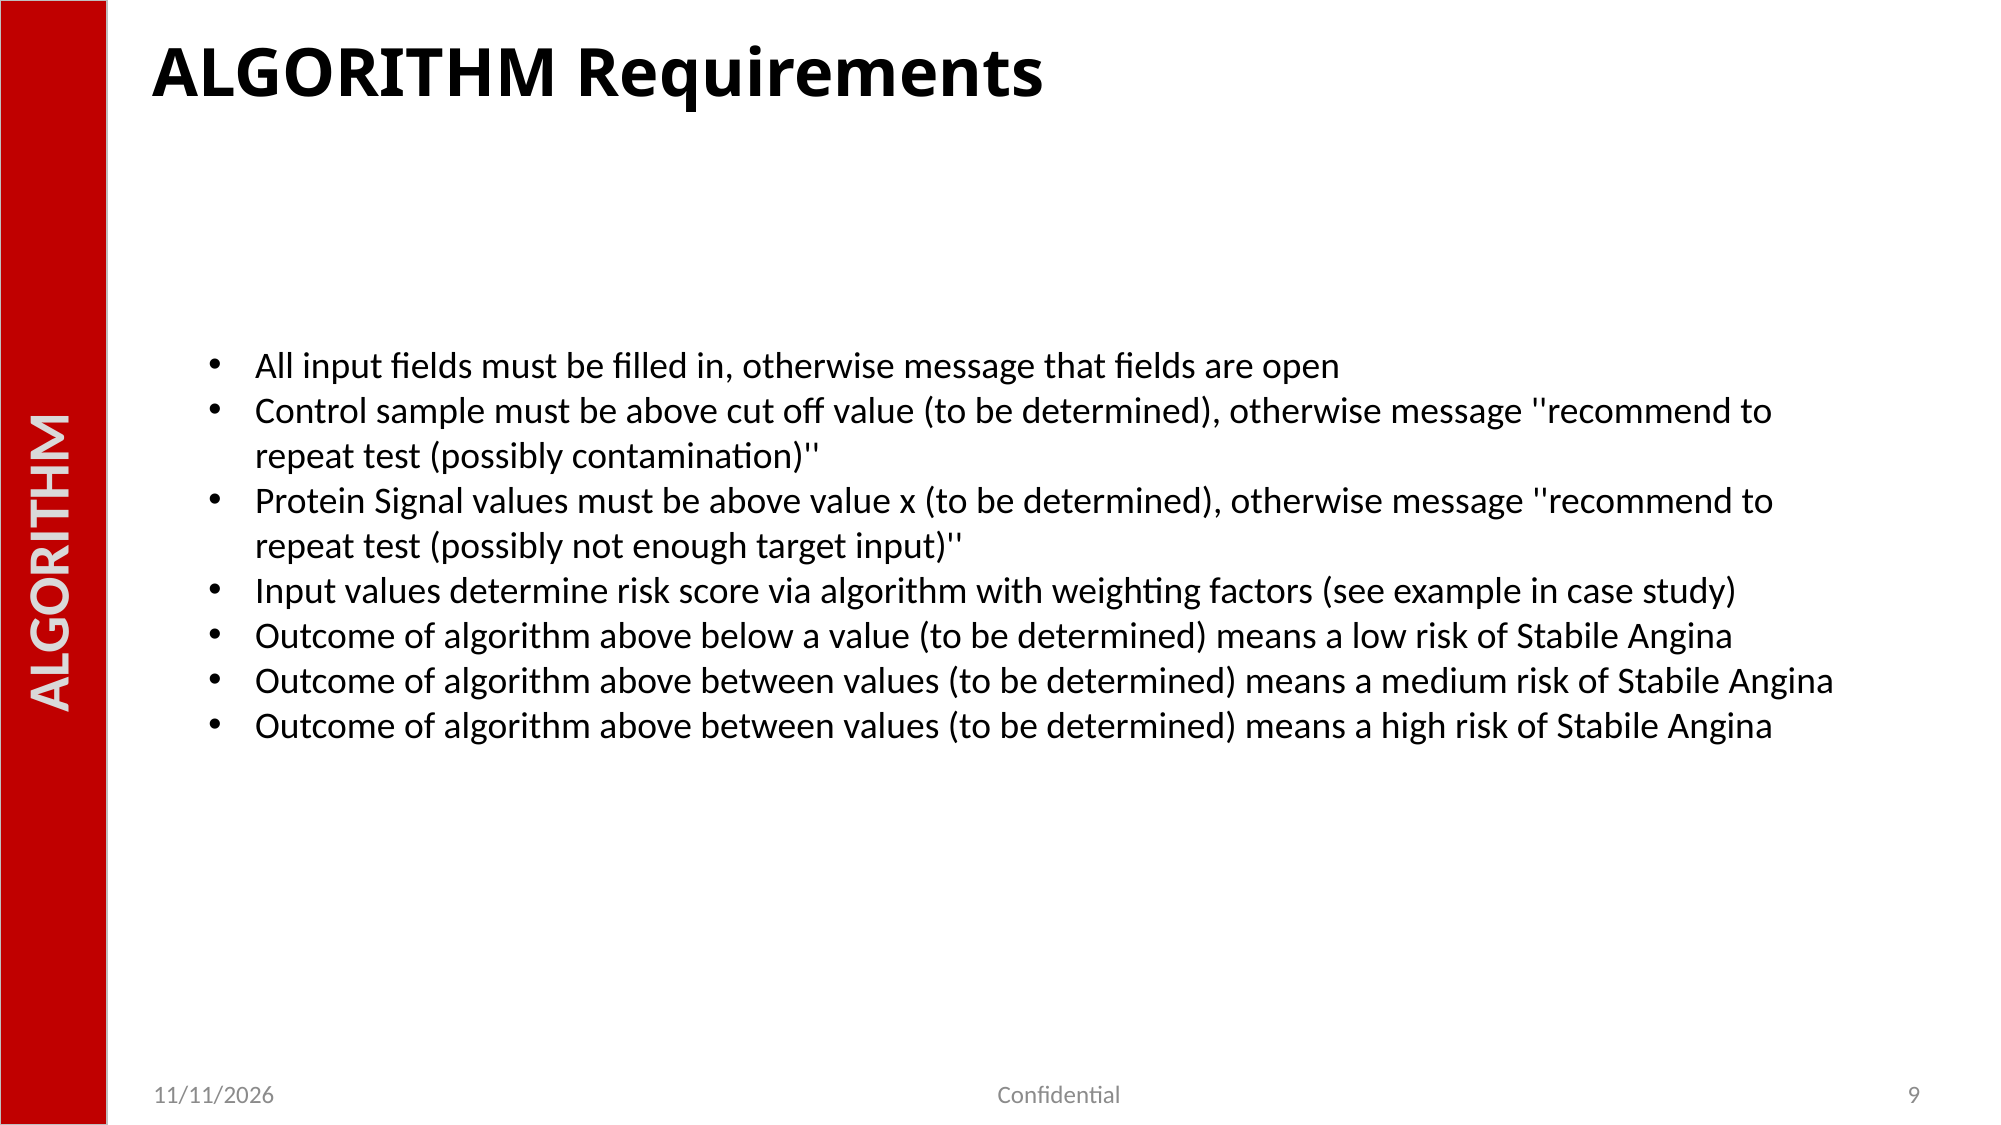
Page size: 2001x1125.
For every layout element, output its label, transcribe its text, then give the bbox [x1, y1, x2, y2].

title ALGORITHM Requirements [137, 31, 1935, 166]
text_box All input fields must be filled in, otherwise message that fields are open Control sample must be above cut off value (to be determined), otherwise message ''recommend to repeat test (possibly contamination)'' Protein Signal values must be above value x (to be determined), otherwise message ''recommend to repeat test (possibly not enough target input)'' Input values determine risk score via algorithm with weighting factors (see example in case study) Outcome of algorithm above below a value (to be determined) means a low risk of Stabile Angina Outcome of algorithm above between values (to be determined) means a medium risk of Stabile Angina Outcome of algorithm above between values (to be determined) means a high risk of Stabile Angina [193, 333, 1896, 934]
slide_number 9 [1485, 1063, 1936, 1124]
footer Confidential [721, 1063, 1397, 1124]
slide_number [138, 1063, 634, 1124]
text_box ALGORITHM [2, 0, 104, 1125]
